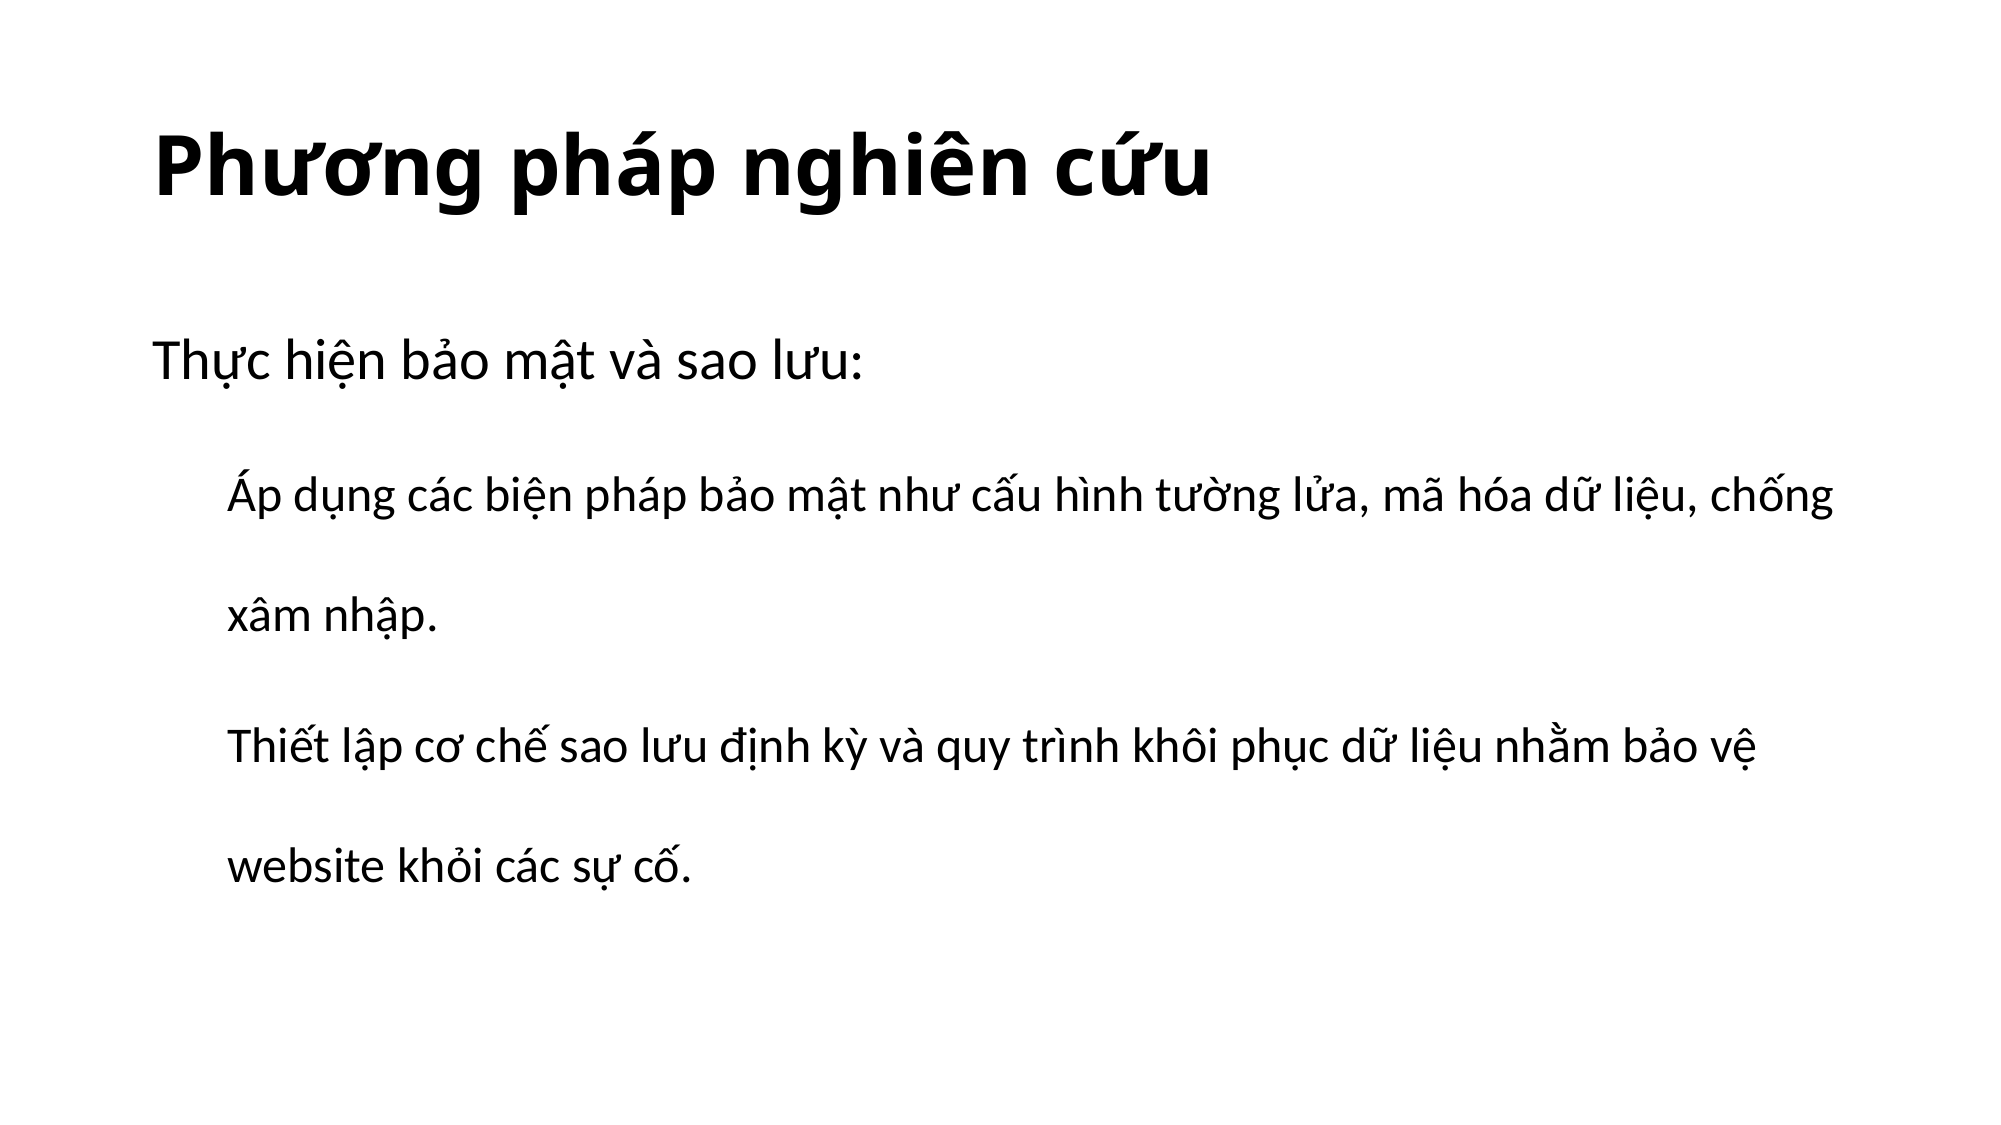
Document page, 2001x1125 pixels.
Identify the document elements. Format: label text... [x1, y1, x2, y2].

list Thực hiện bảo mật và sao lưu: Áp dụng các biện pháp bảo mật như cấu hình tường lửa, mã hóa dữ liệu, chống xâm nhập. Thiết lập cơ chế sao lưu định kỳ và quy trình khôi phục dữ liệu nhằm bảo vệ website khỏi các sự cố. [137, 244, 1926, 1066]
title Phương pháp nghiên cứu [137, 59, 1863, 244]
